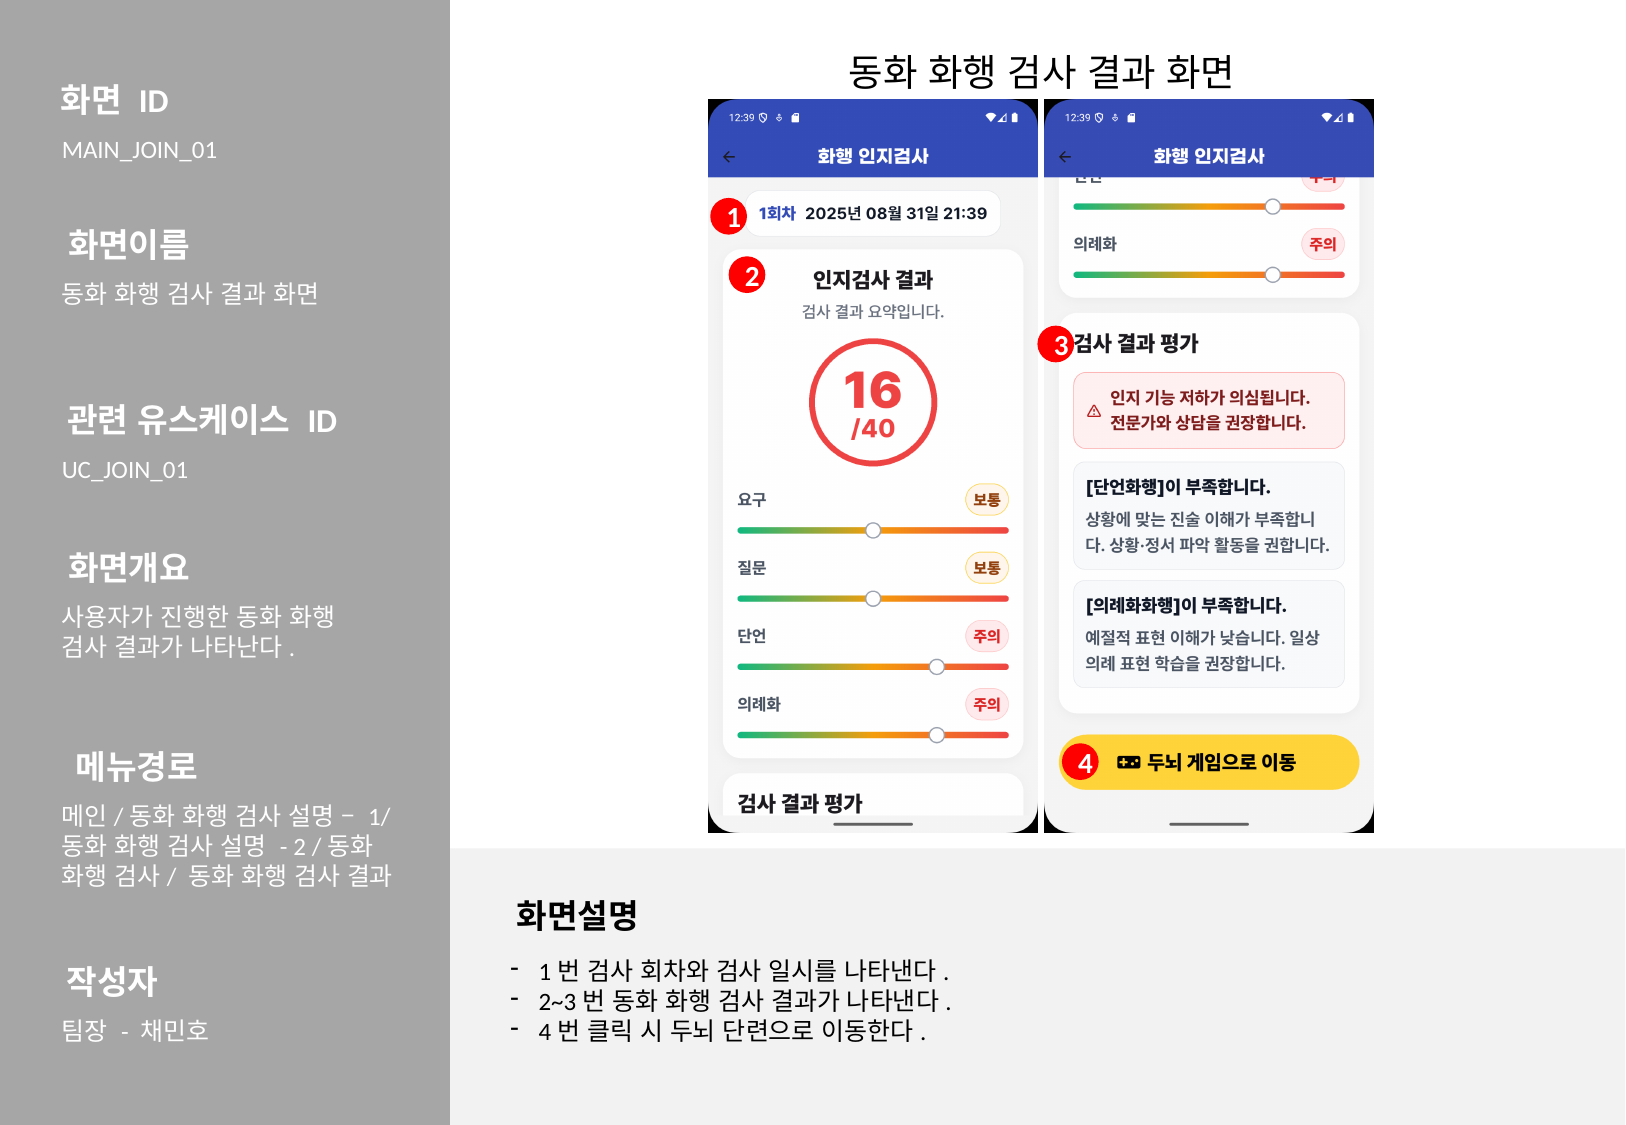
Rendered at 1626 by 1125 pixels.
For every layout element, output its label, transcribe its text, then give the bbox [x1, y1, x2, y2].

text_box [0, 0, 450, 1125]
text_box 1번 검사 회차와 검사 일시를 나타낸다. 2~3번 동화 화행 검사 결과가 나타낸다. 4번 클릭 시 두뇌 단련으로 이동한다. [495, 948, 1593, 1084]
text_box 3 [1039, 330, 1043, 358]
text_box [46, 70, 404, 172]
text_box 화면설명 [501, 887, 654, 943]
text_box [450, 848, 1625, 1125]
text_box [46, 738, 437, 900]
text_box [46, 390, 404, 492]
picture [1043, 98, 1375, 834]
text_box 동화 화행 검사 결과 화면 [833, 41, 1251, 101]
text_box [46, 953, 404, 1055]
picture [707, 98, 1039, 834]
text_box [46, 539, 404, 671]
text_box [46, 215, 404, 317]
